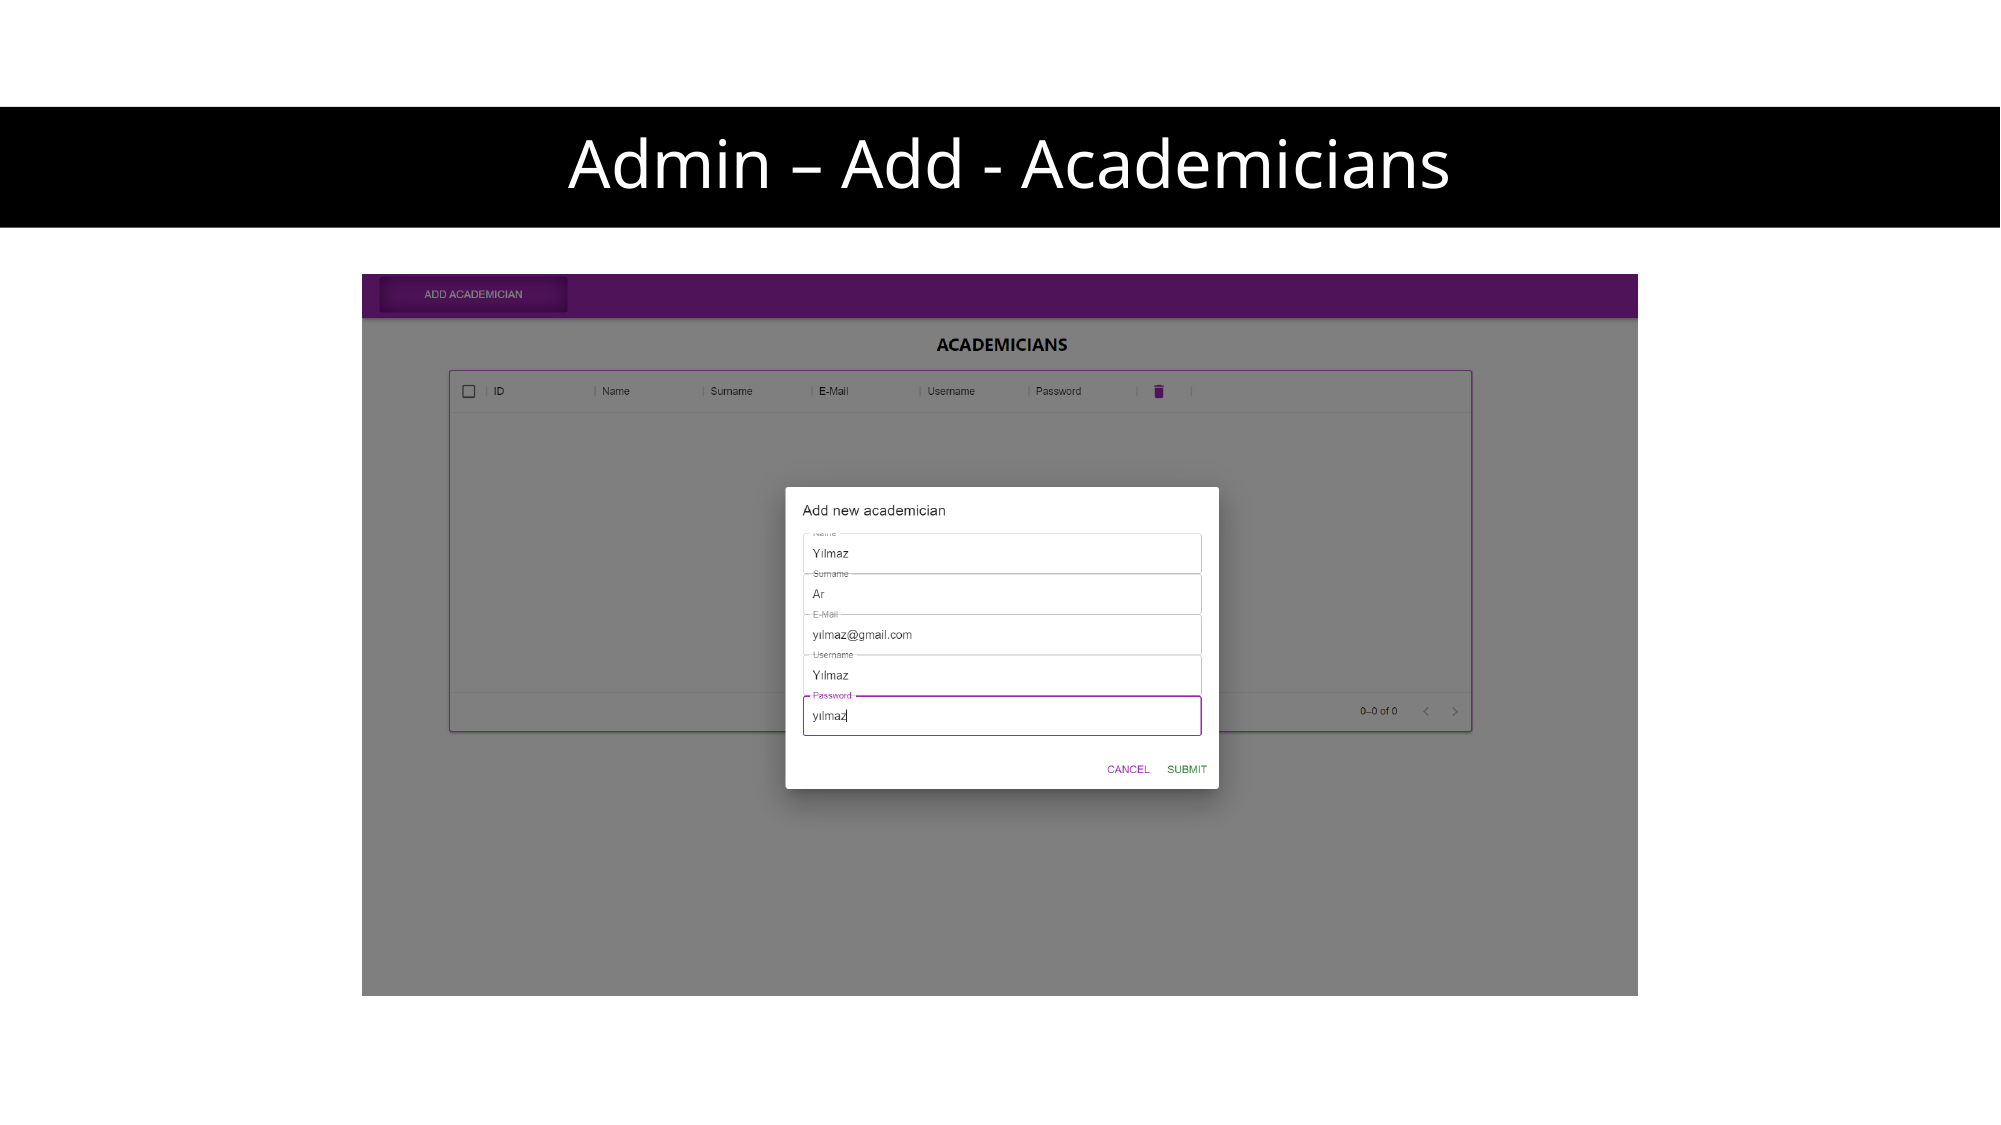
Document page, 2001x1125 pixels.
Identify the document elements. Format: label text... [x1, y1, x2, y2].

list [361, 274, 1638, 996]
title Admin – Add - Academicians [91, 105, 1931, 228]
text_box [0, 106, 2000, 229]
